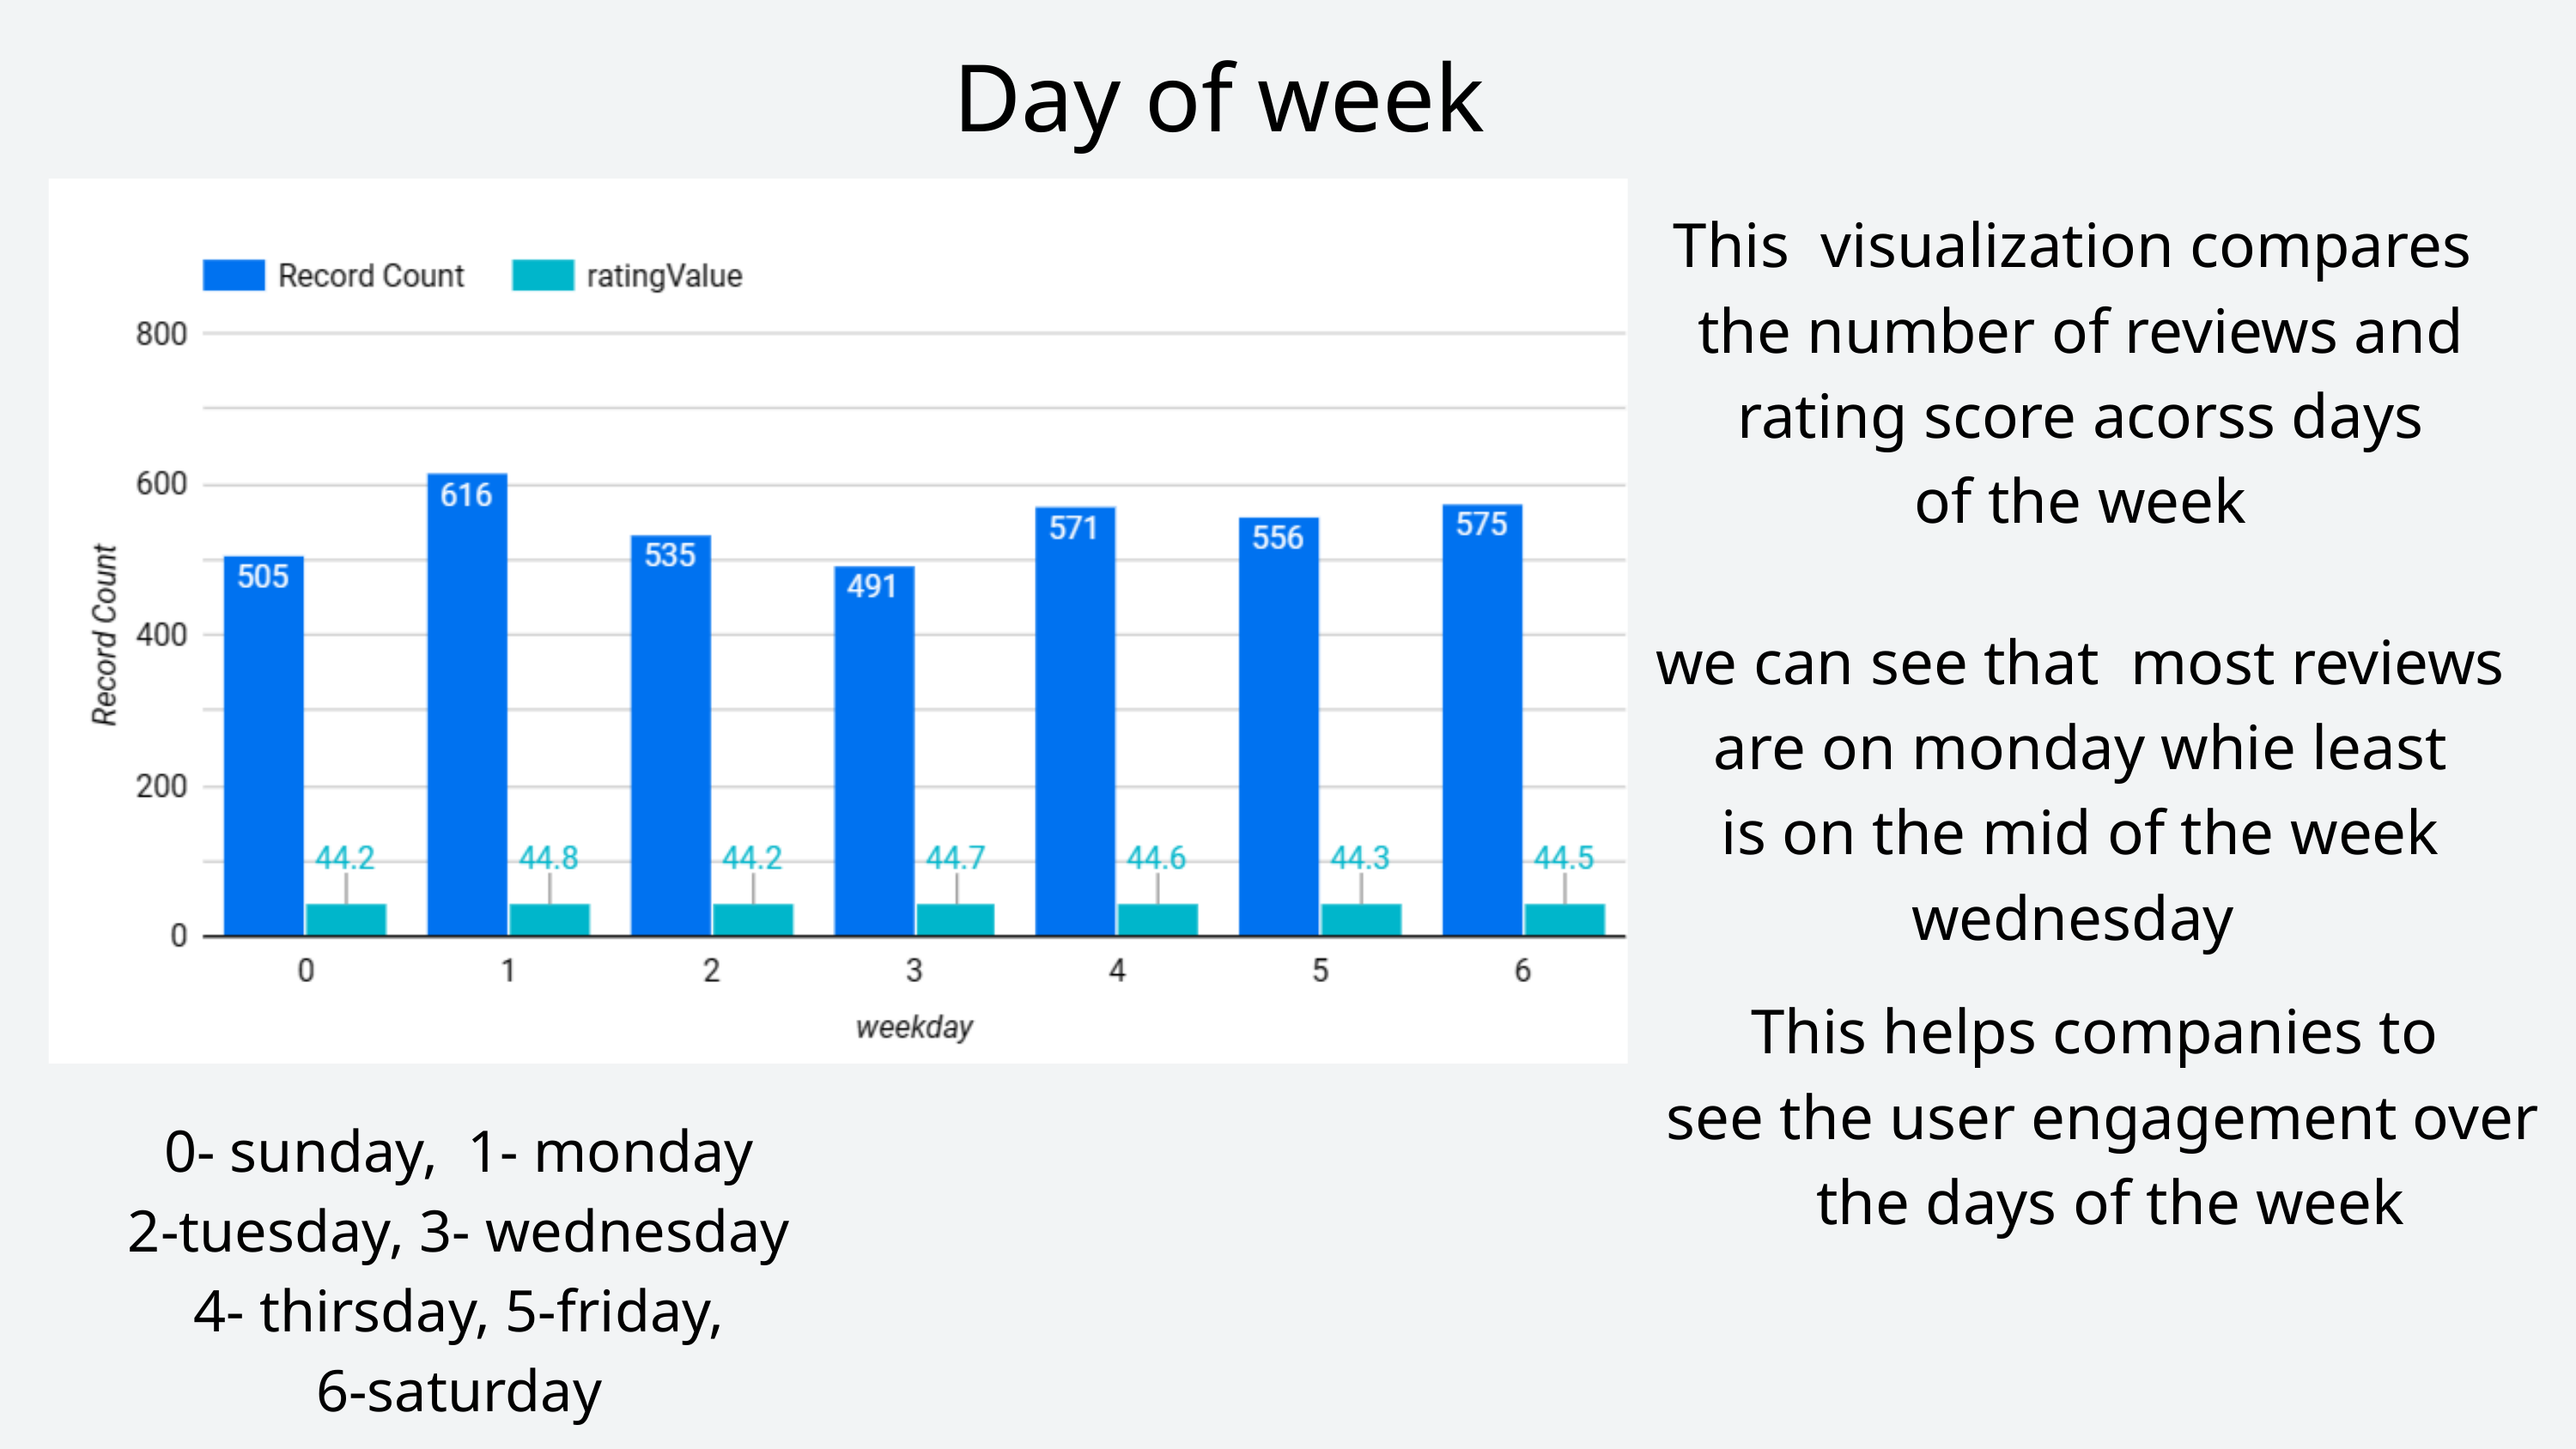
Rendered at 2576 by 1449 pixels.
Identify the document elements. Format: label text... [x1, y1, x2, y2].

text_box 0- sunday, 1- monday 2-tuesday, 3- wednesday 4- thirsday, 5-friday, 6-saturday [80, 1102, 839, 1424]
picture [48, 179, 1628, 1064]
text_box This helps companies to see the user engagement over the days of the week [1662, 980, 2543, 1237]
text_box we can see that most reviews are on monday whie least is on the mid of the week wednesday [1644, 611, 2517, 953]
text_box Day of week [945, 20, 1494, 150]
text_box This visualization compares the number of reviews and rating score acorss days of the week [1662, 194, 2499, 536]
